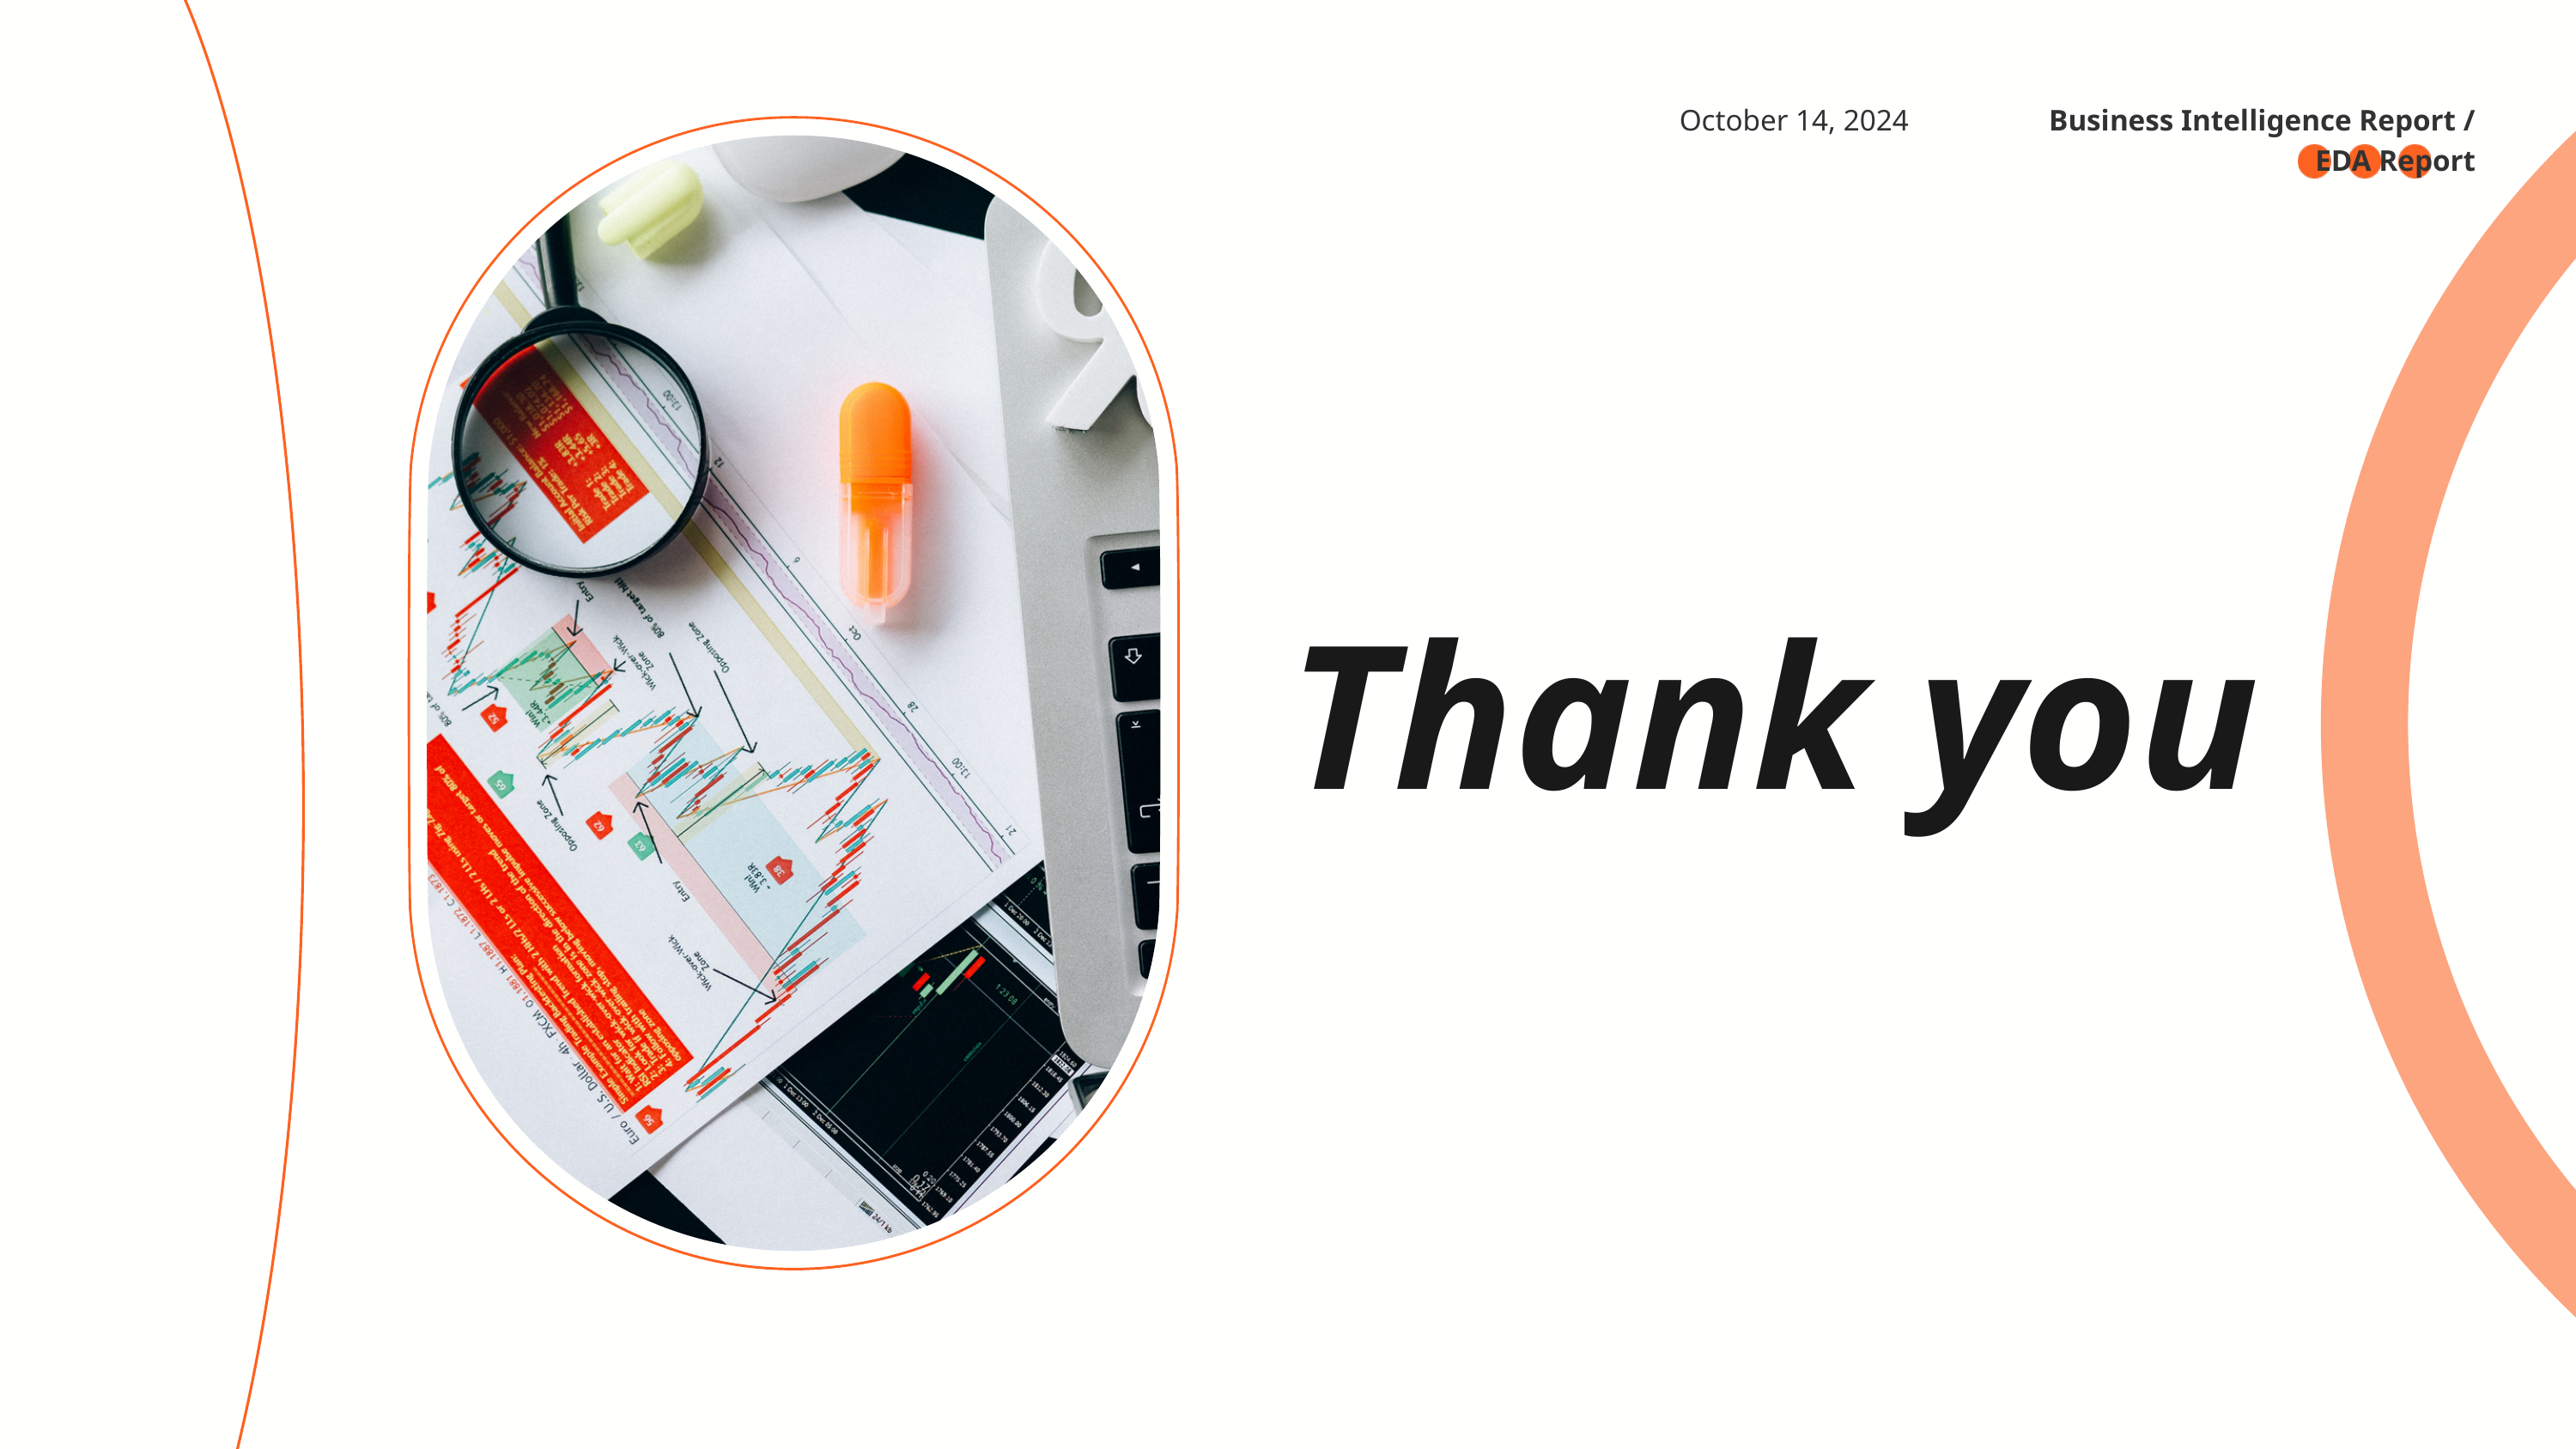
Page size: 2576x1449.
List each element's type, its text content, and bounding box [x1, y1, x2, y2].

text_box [406, 115, 1182, 1272]
text_box Thank you [1287, 647, 2347, 830]
text_box Business Intelligence Report / EDA Report [1997, 96, 2360, 177]
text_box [2364, 0, 2576, 1449]
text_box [0, 0, 304, 1449]
text_box October 14, 2024 [1679, 96, 1949, 137]
